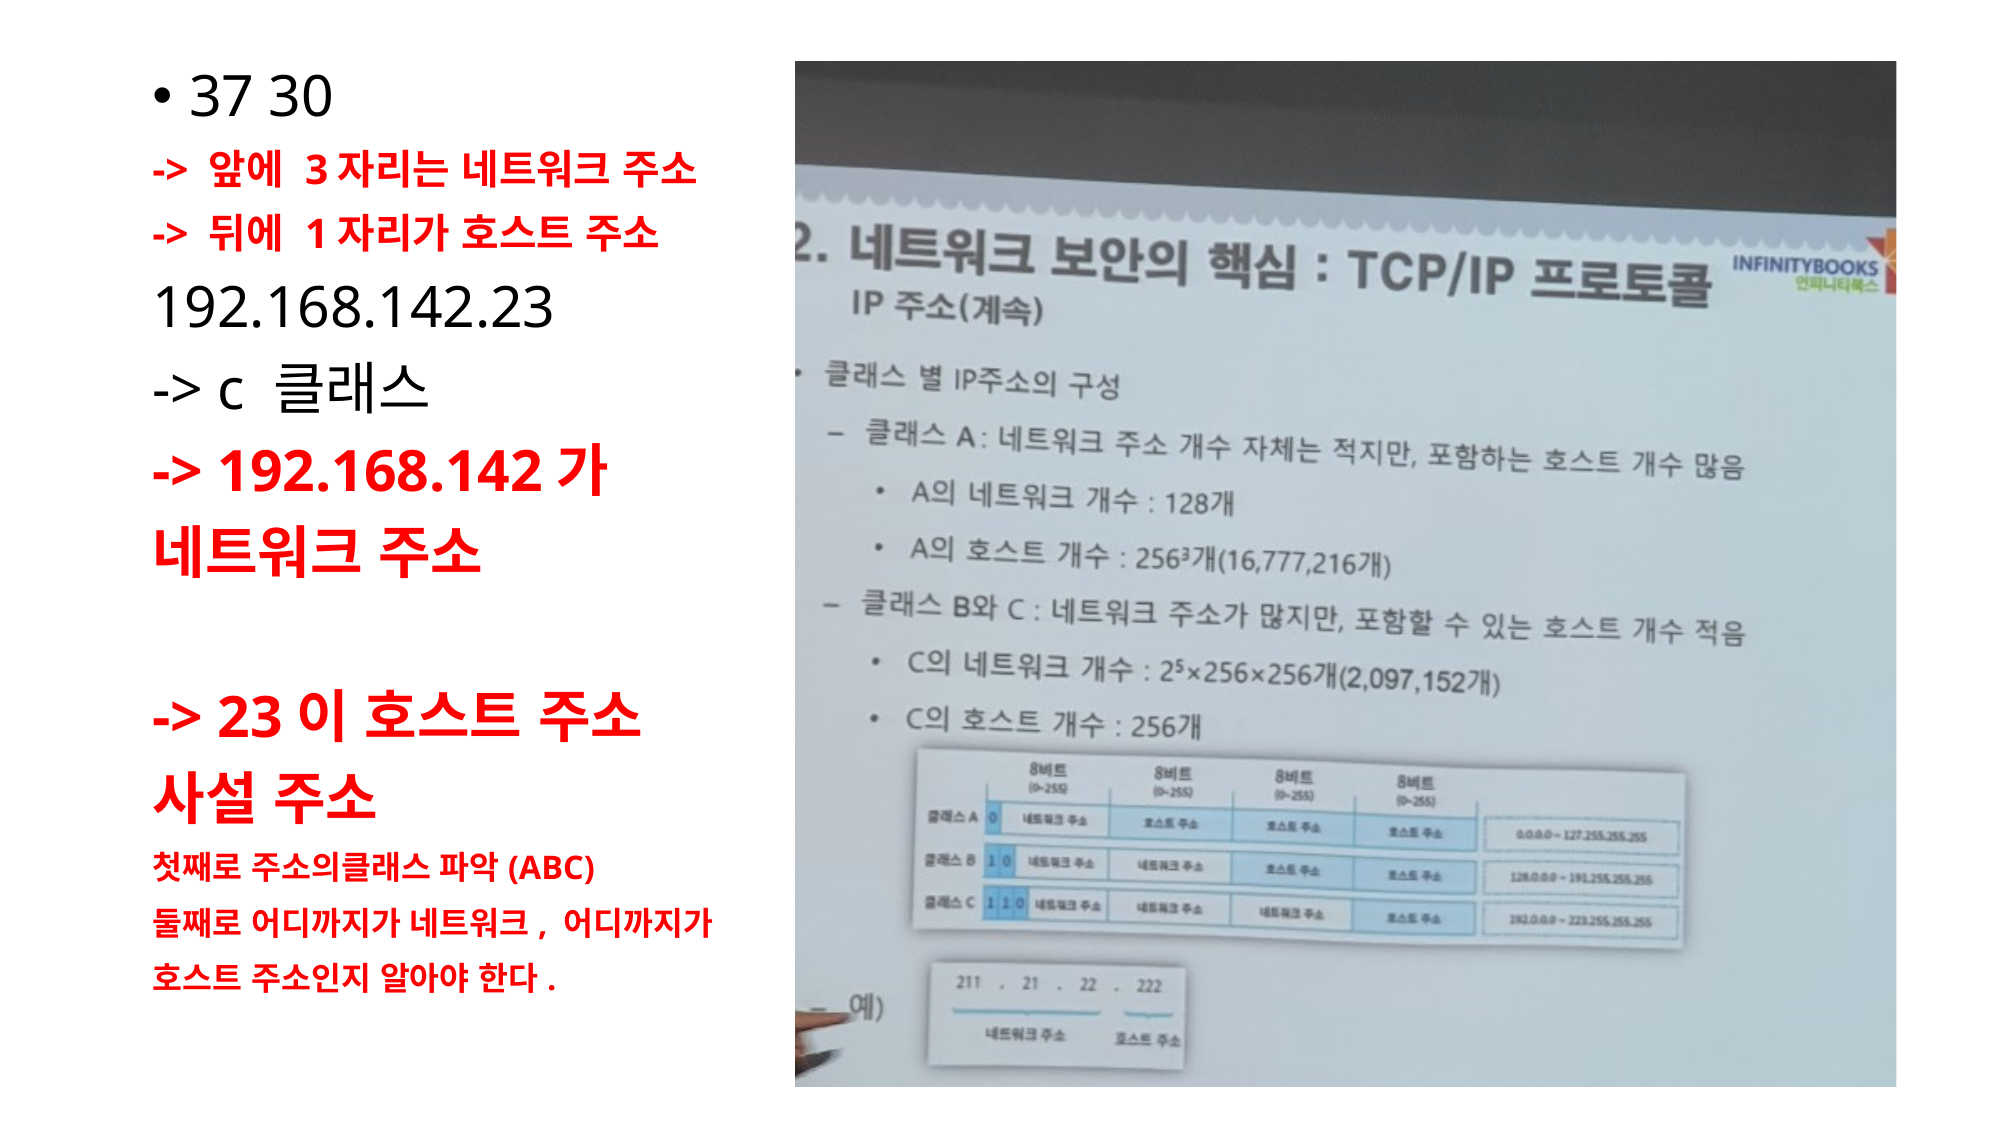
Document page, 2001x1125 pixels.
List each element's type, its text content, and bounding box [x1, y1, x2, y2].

list 37 30 -> 앞에 3자리는 네트워크 주소 -> 뒤에 1자리가 호스트 주소 192.168.142.23 -> c 클래스 -> 192.168.142가 네트워크 주소 -> 23이 호스트 주소 사설 주소 첫째로 주소의클래스 파악(ABC) 둘째로 어디까지가 네트워크, 어디까지가 호스트 주소인지 알아야 한다. [137, 59, 1863, 1014]
picture [772, 61, 1897, 1087]
